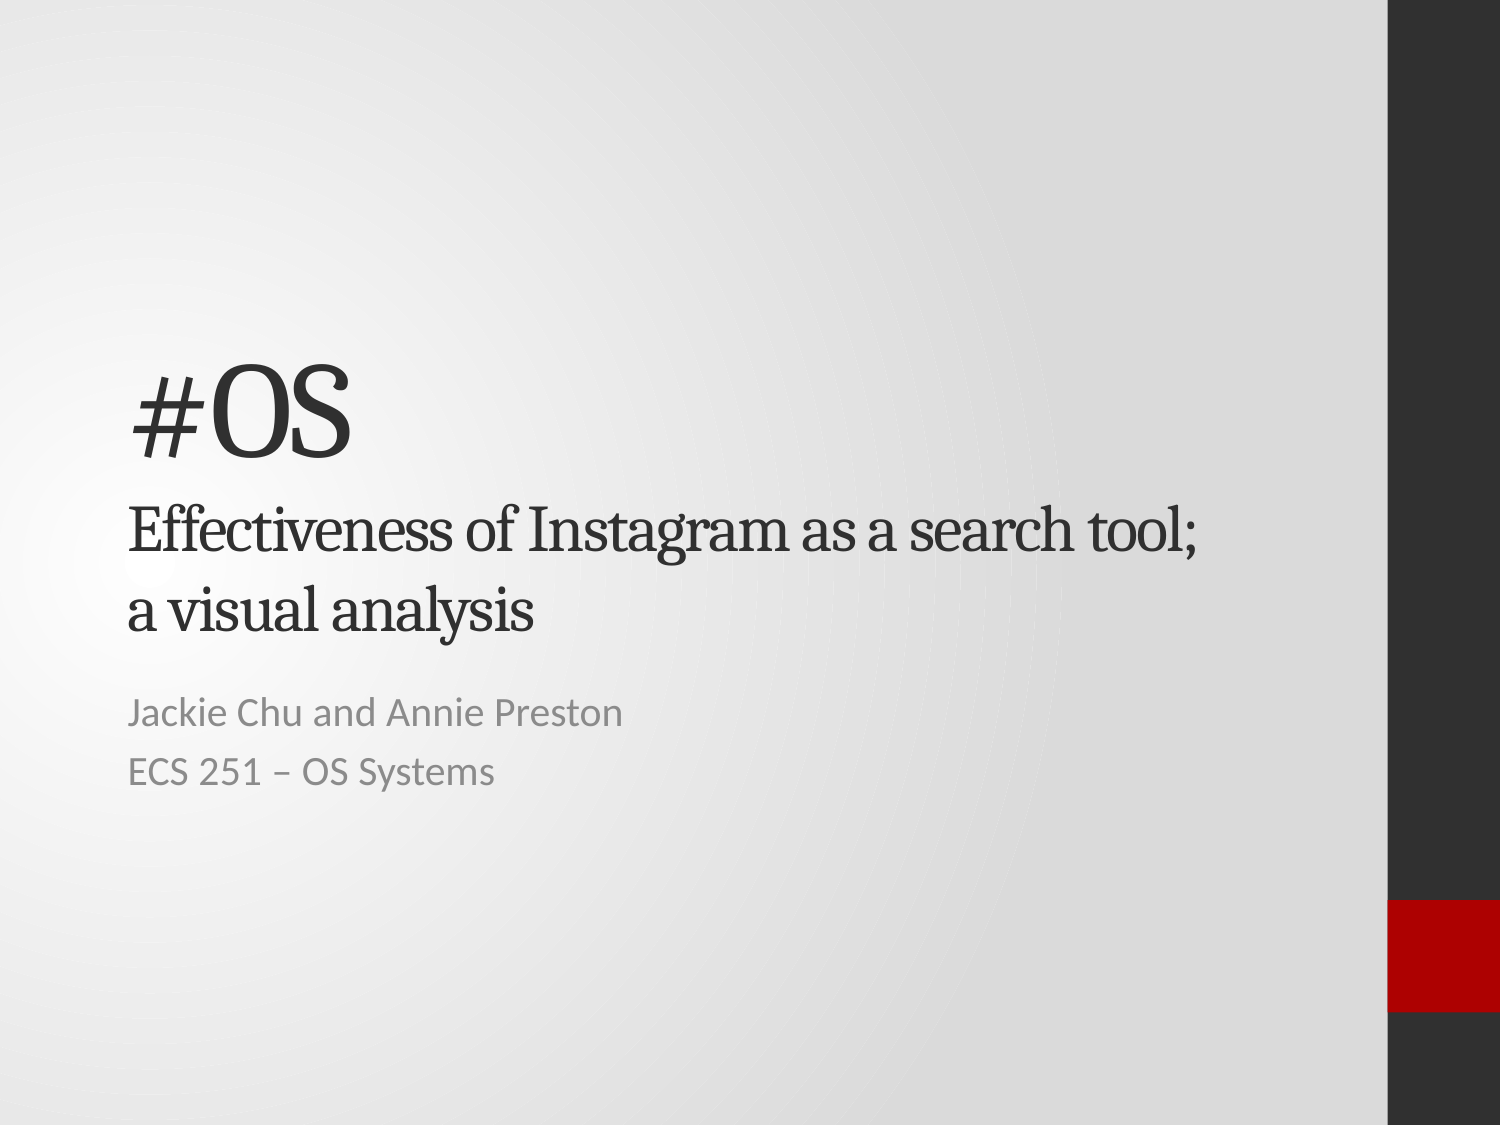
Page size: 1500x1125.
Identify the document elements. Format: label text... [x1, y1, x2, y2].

subtitle Jackie Chu and Annie Preston ECS 251 – OS Systems [112, 677, 1173, 853]
title #OS Effectiveness of Instagram as a search tool; a visual analysis [112, 312, 1350, 738]
